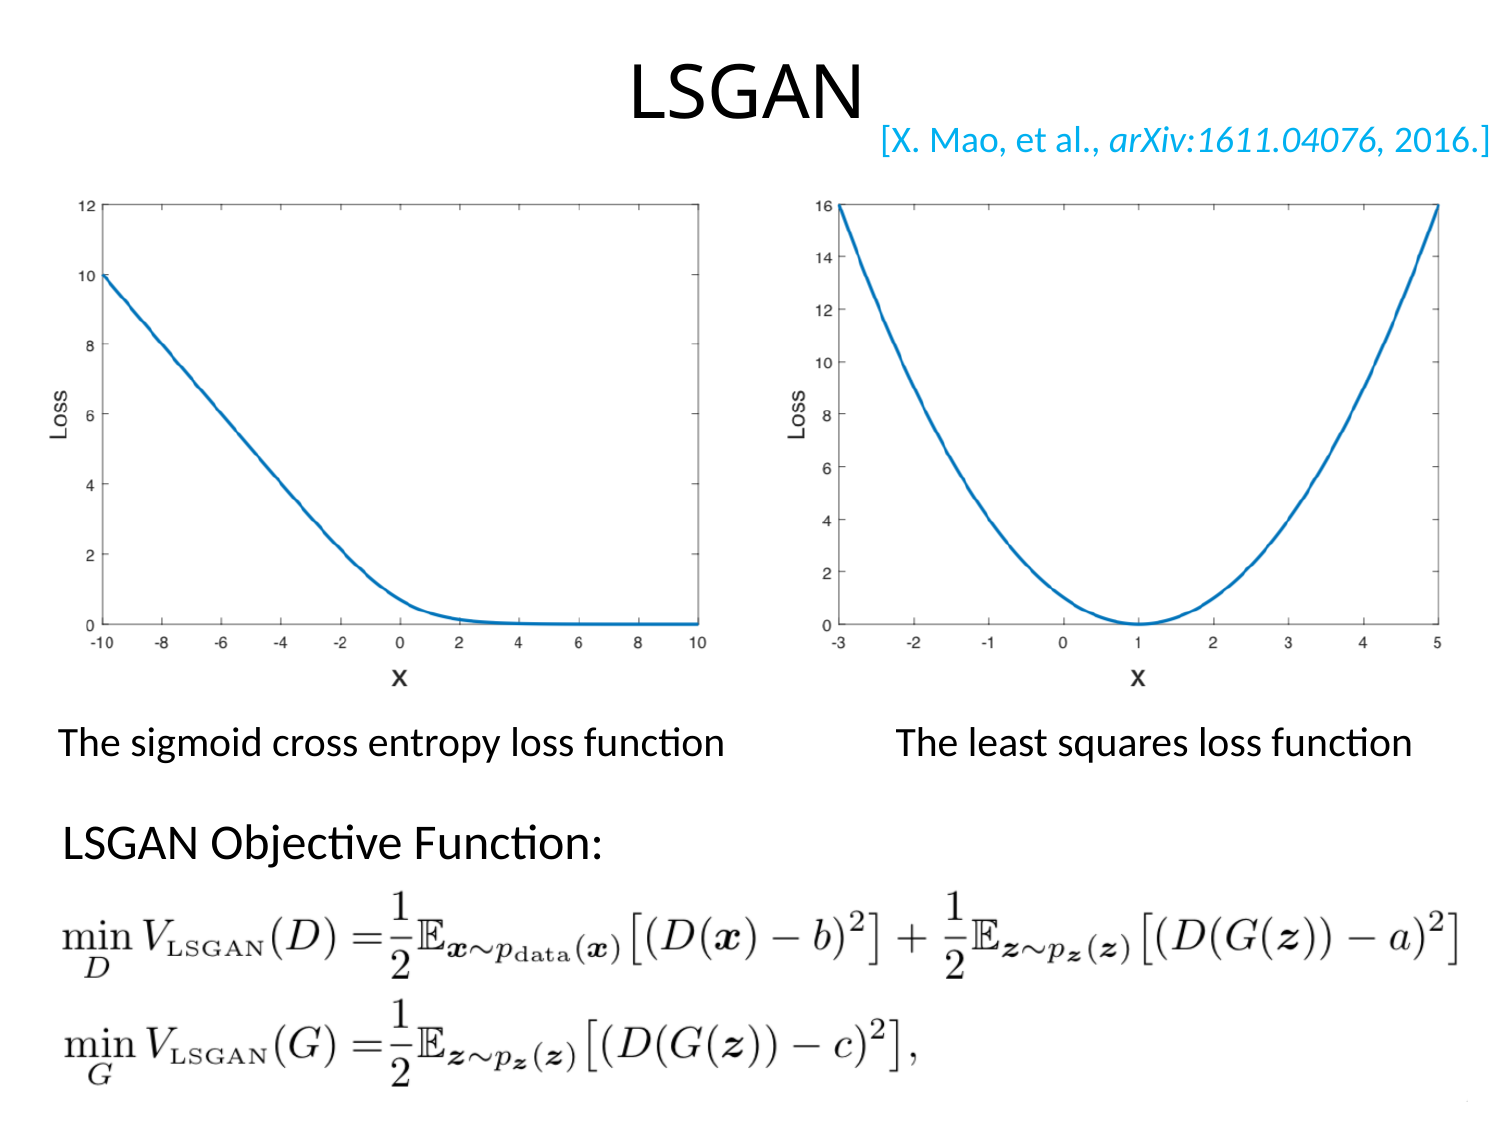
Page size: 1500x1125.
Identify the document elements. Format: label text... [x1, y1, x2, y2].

text_box The sigmoid cross entropy loss function [43, 706, 741, 772]
text_box The least squares loss function [880, 717, 1429, 772]
picture [44, 881, 1468, 1102]
text_box [X. Mao, et al., arXiv:1611.04076, 2016.] [755, 107, 1500, 168]
text_box LSGAN [0, 36, 1495, 141]
picture [44, 165, 1468, 717]
text_box LSGAN Objective Function: [47, 802, 620, 877]
